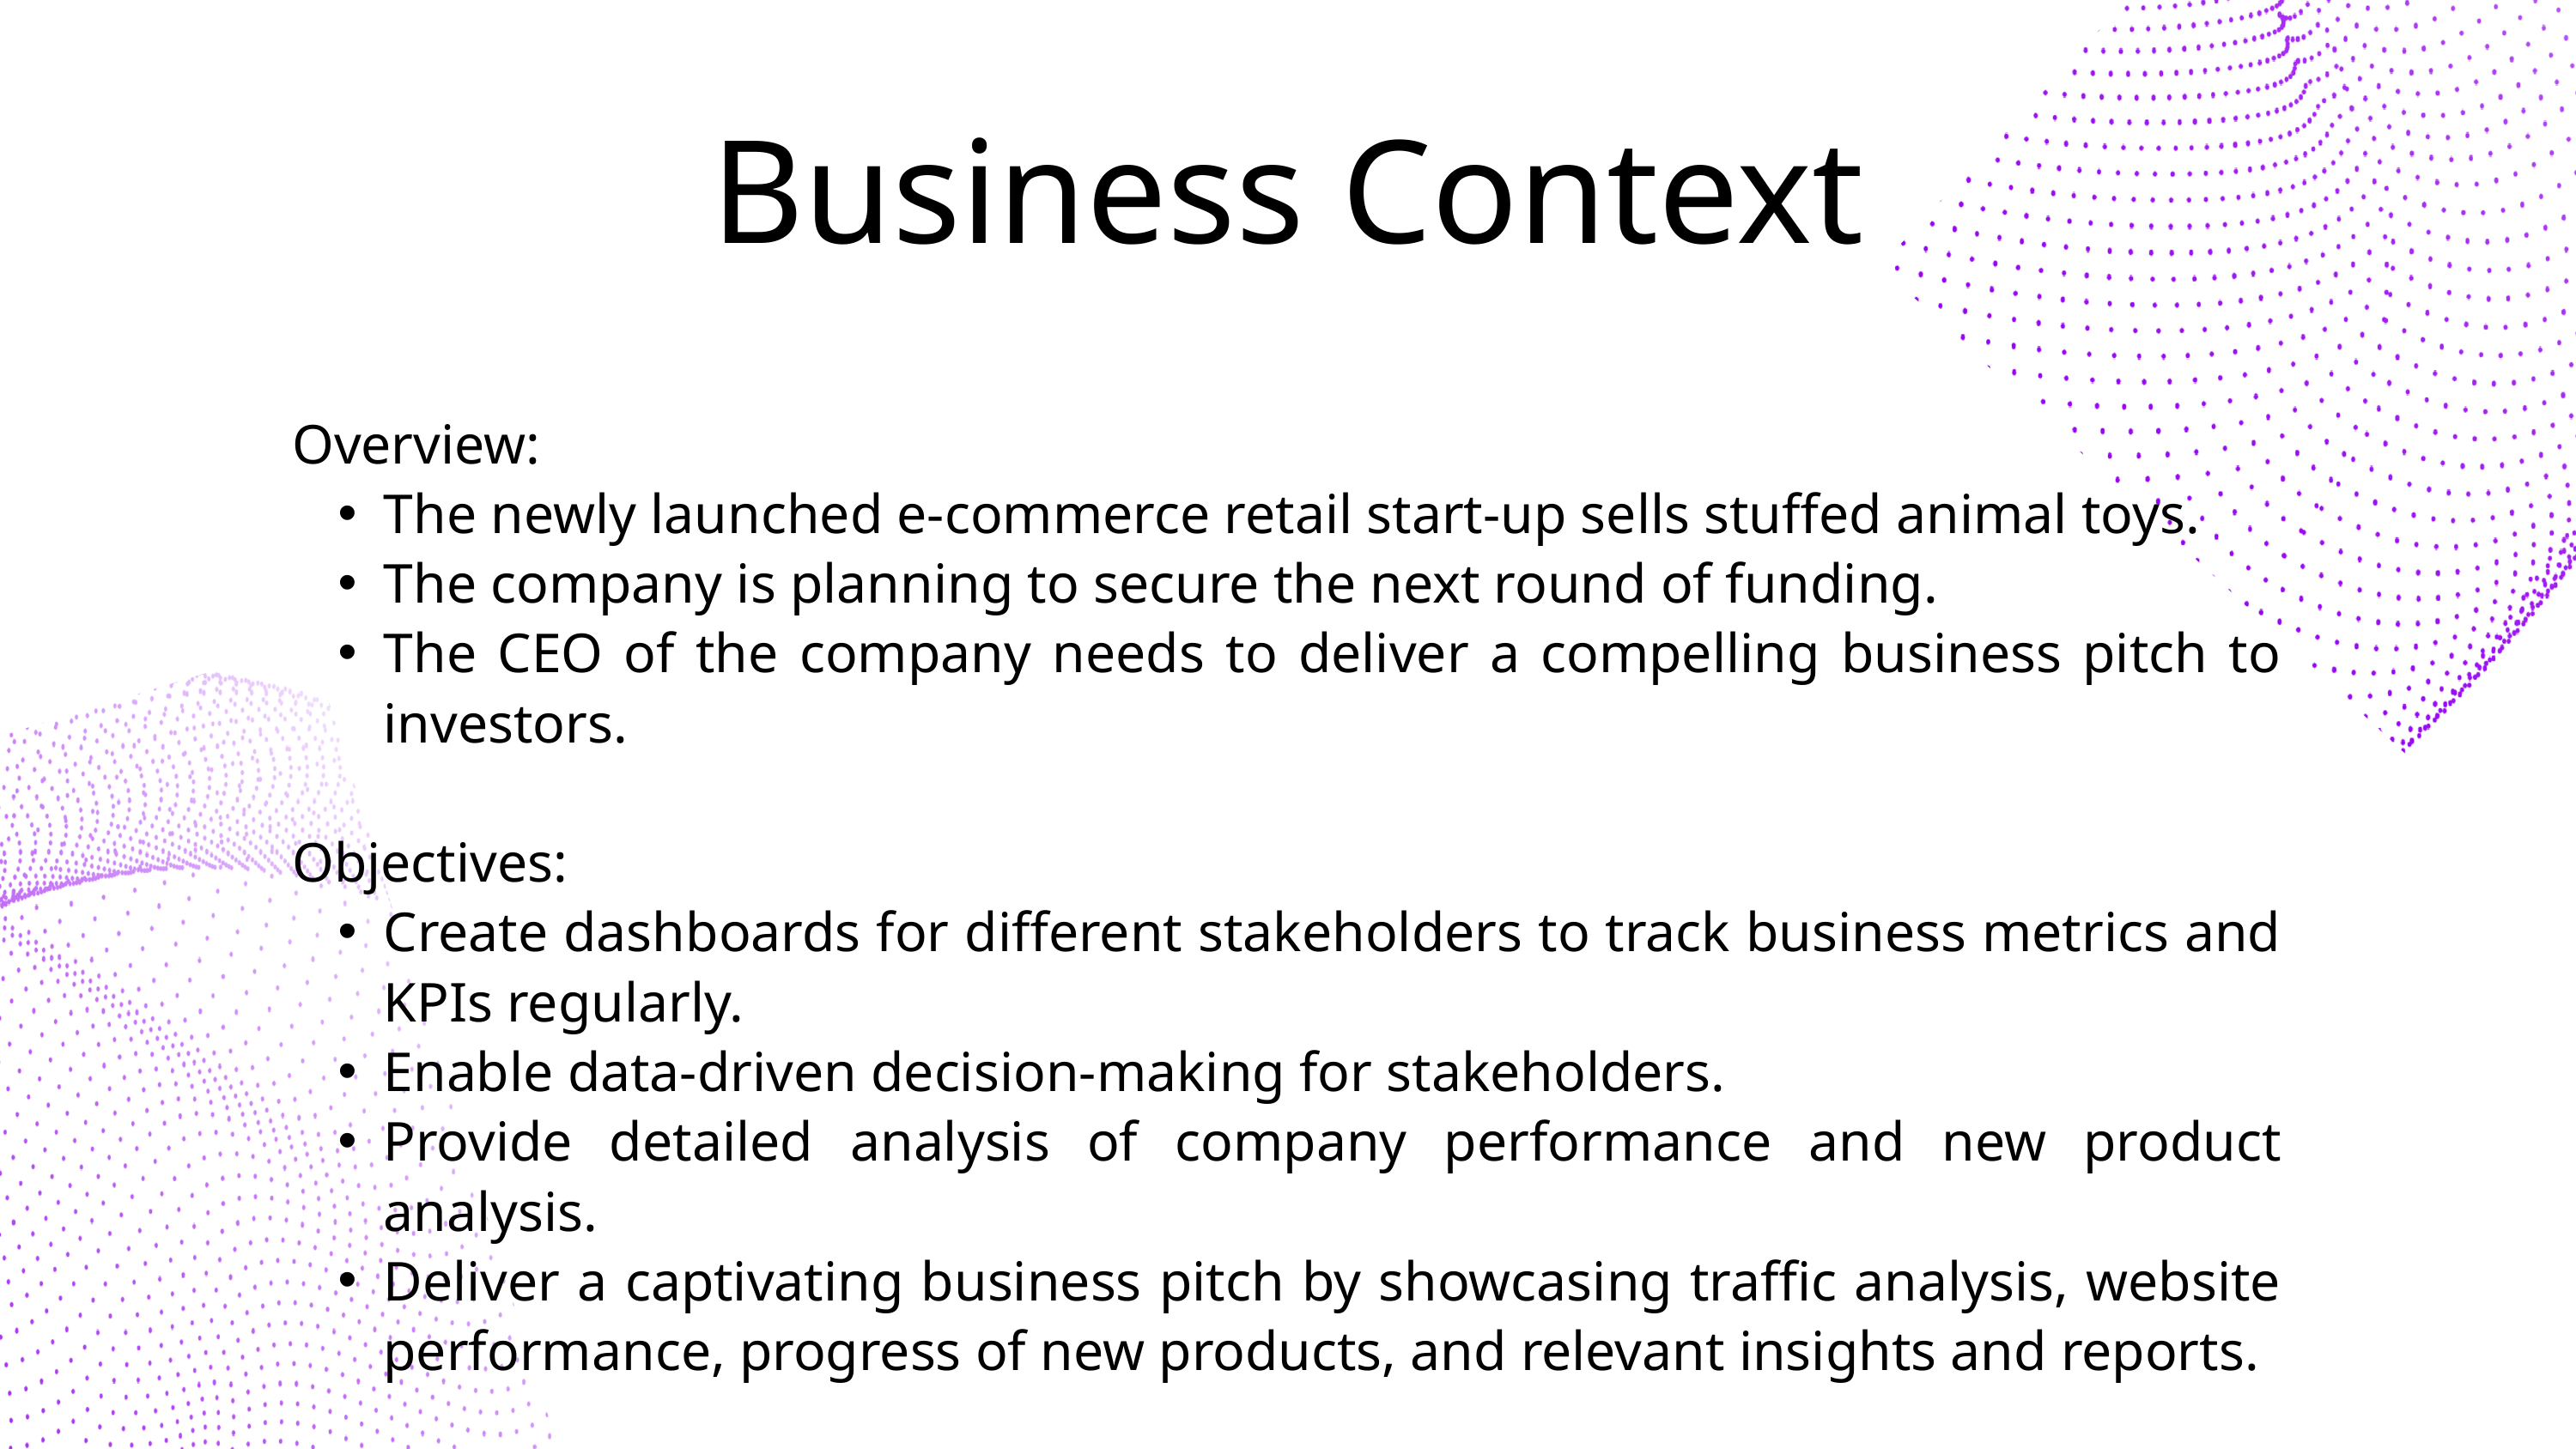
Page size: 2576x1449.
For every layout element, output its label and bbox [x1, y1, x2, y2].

text_box [292, 100, 2284, 1449]
text_box [0, 648, 288, 1449]
text_box [2036, 0, 2576, 848]
